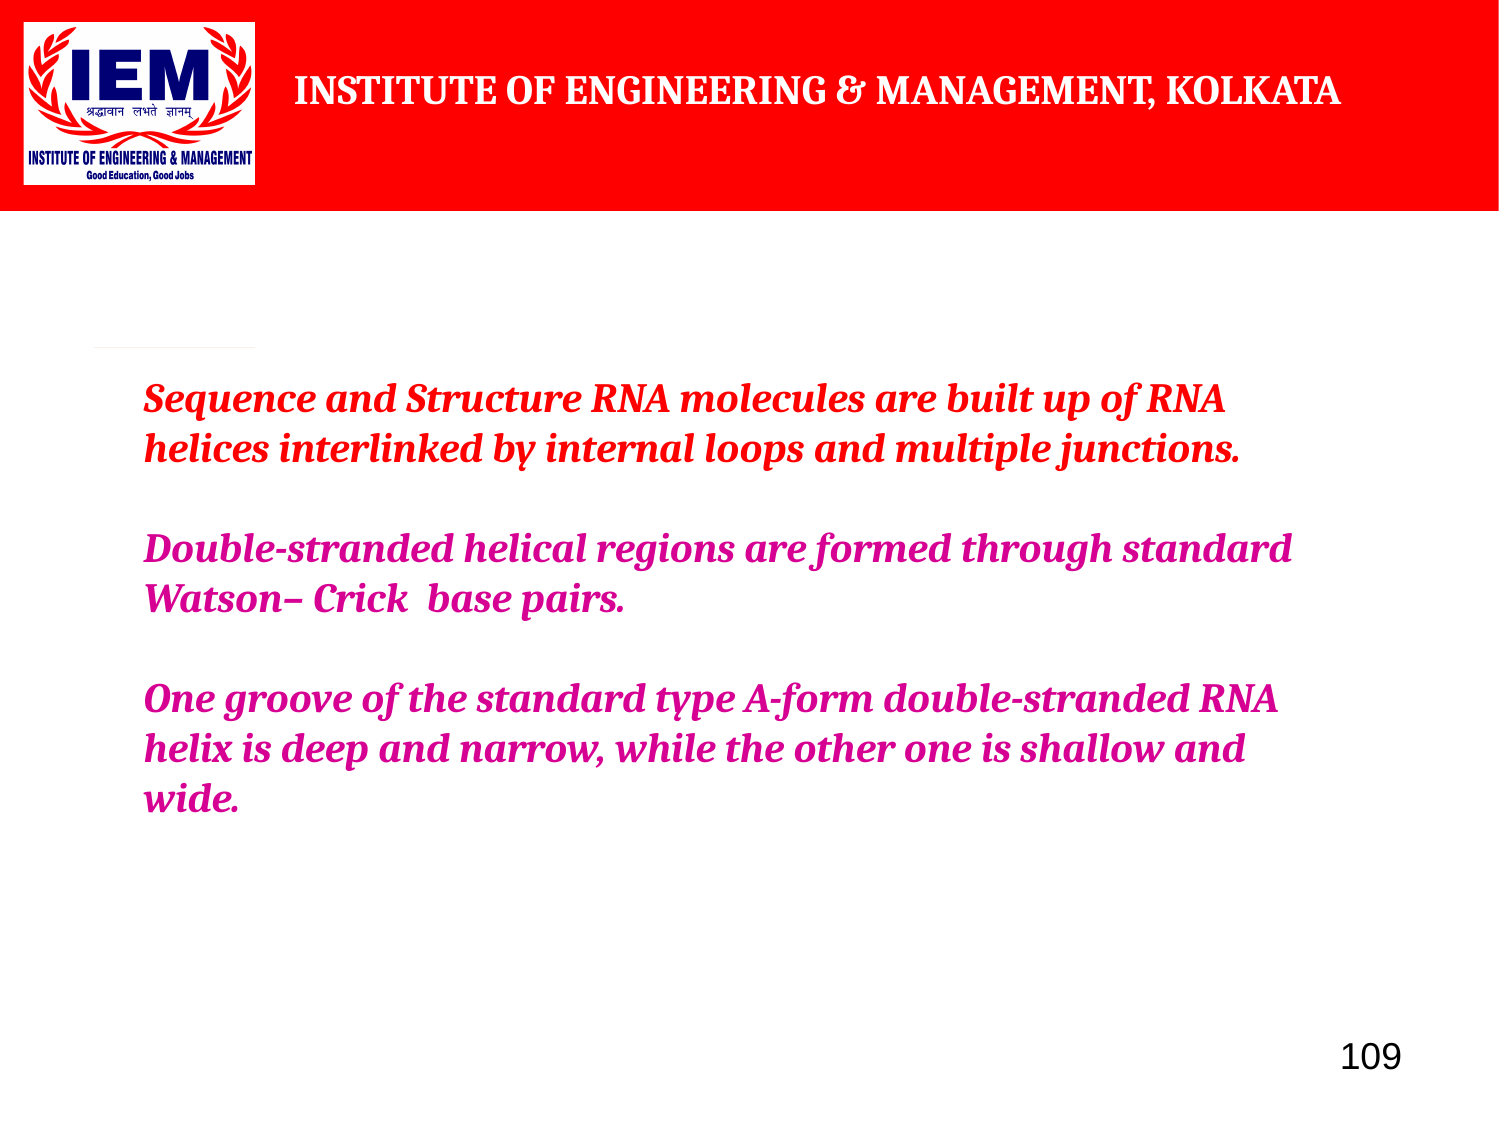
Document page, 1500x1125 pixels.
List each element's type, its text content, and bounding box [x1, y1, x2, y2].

picture [23, 22, 255, 185]
text_box Sequence and Structure RNA molecules are built up of RNA helices interlinked by internal loops and multiple junctions. Double-stranded helical regions are formed through standard Watson– Crick base pairs. One groove of the standard type A-form double-stranded RNA helix is deep and narrow, while the other one is shallow and wide. [128, 363, 1367, 879]
